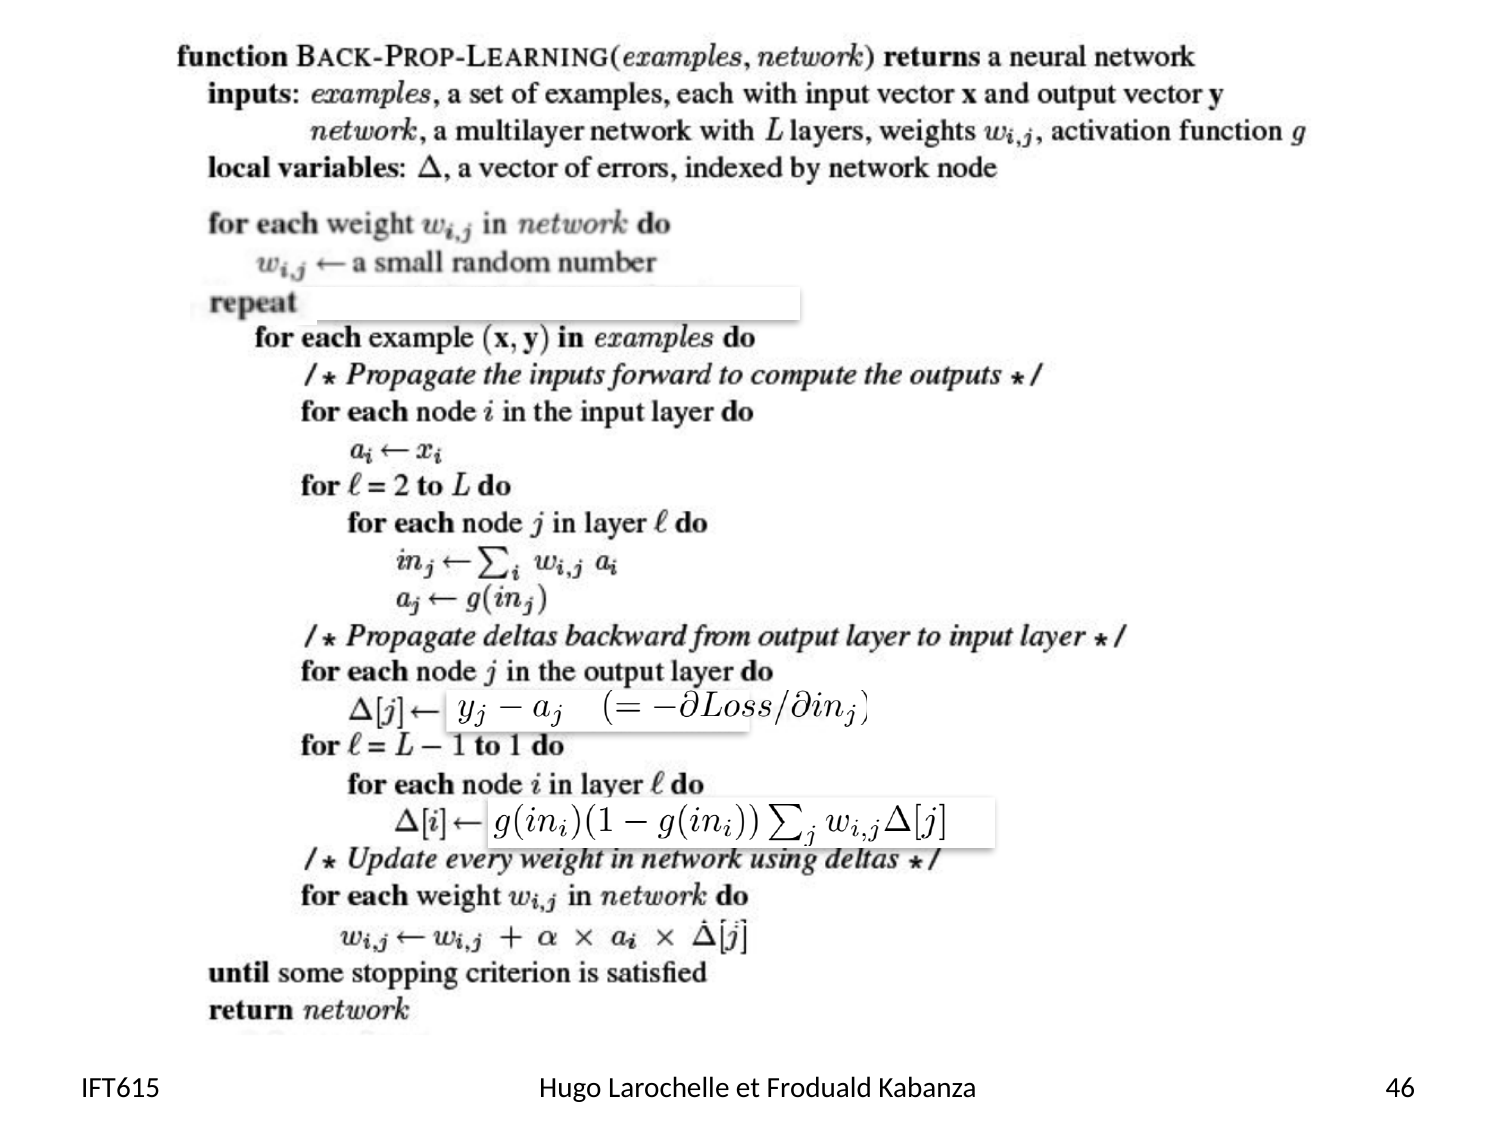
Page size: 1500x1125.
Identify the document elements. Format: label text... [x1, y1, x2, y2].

slide_number 46 [1080, 1056, 1431, 1117]
footer Hugo Larochelle et Froduald Kabanza [520, 1056, 996, 1117]
slide_number IFT615 [66, 1056, 356, 1117]
picture [106, 206, 715, 325]
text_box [160, 19, 1339, 1036]
picture [493, 801, 947, 847]
picture [458, 689, 868, 728]
